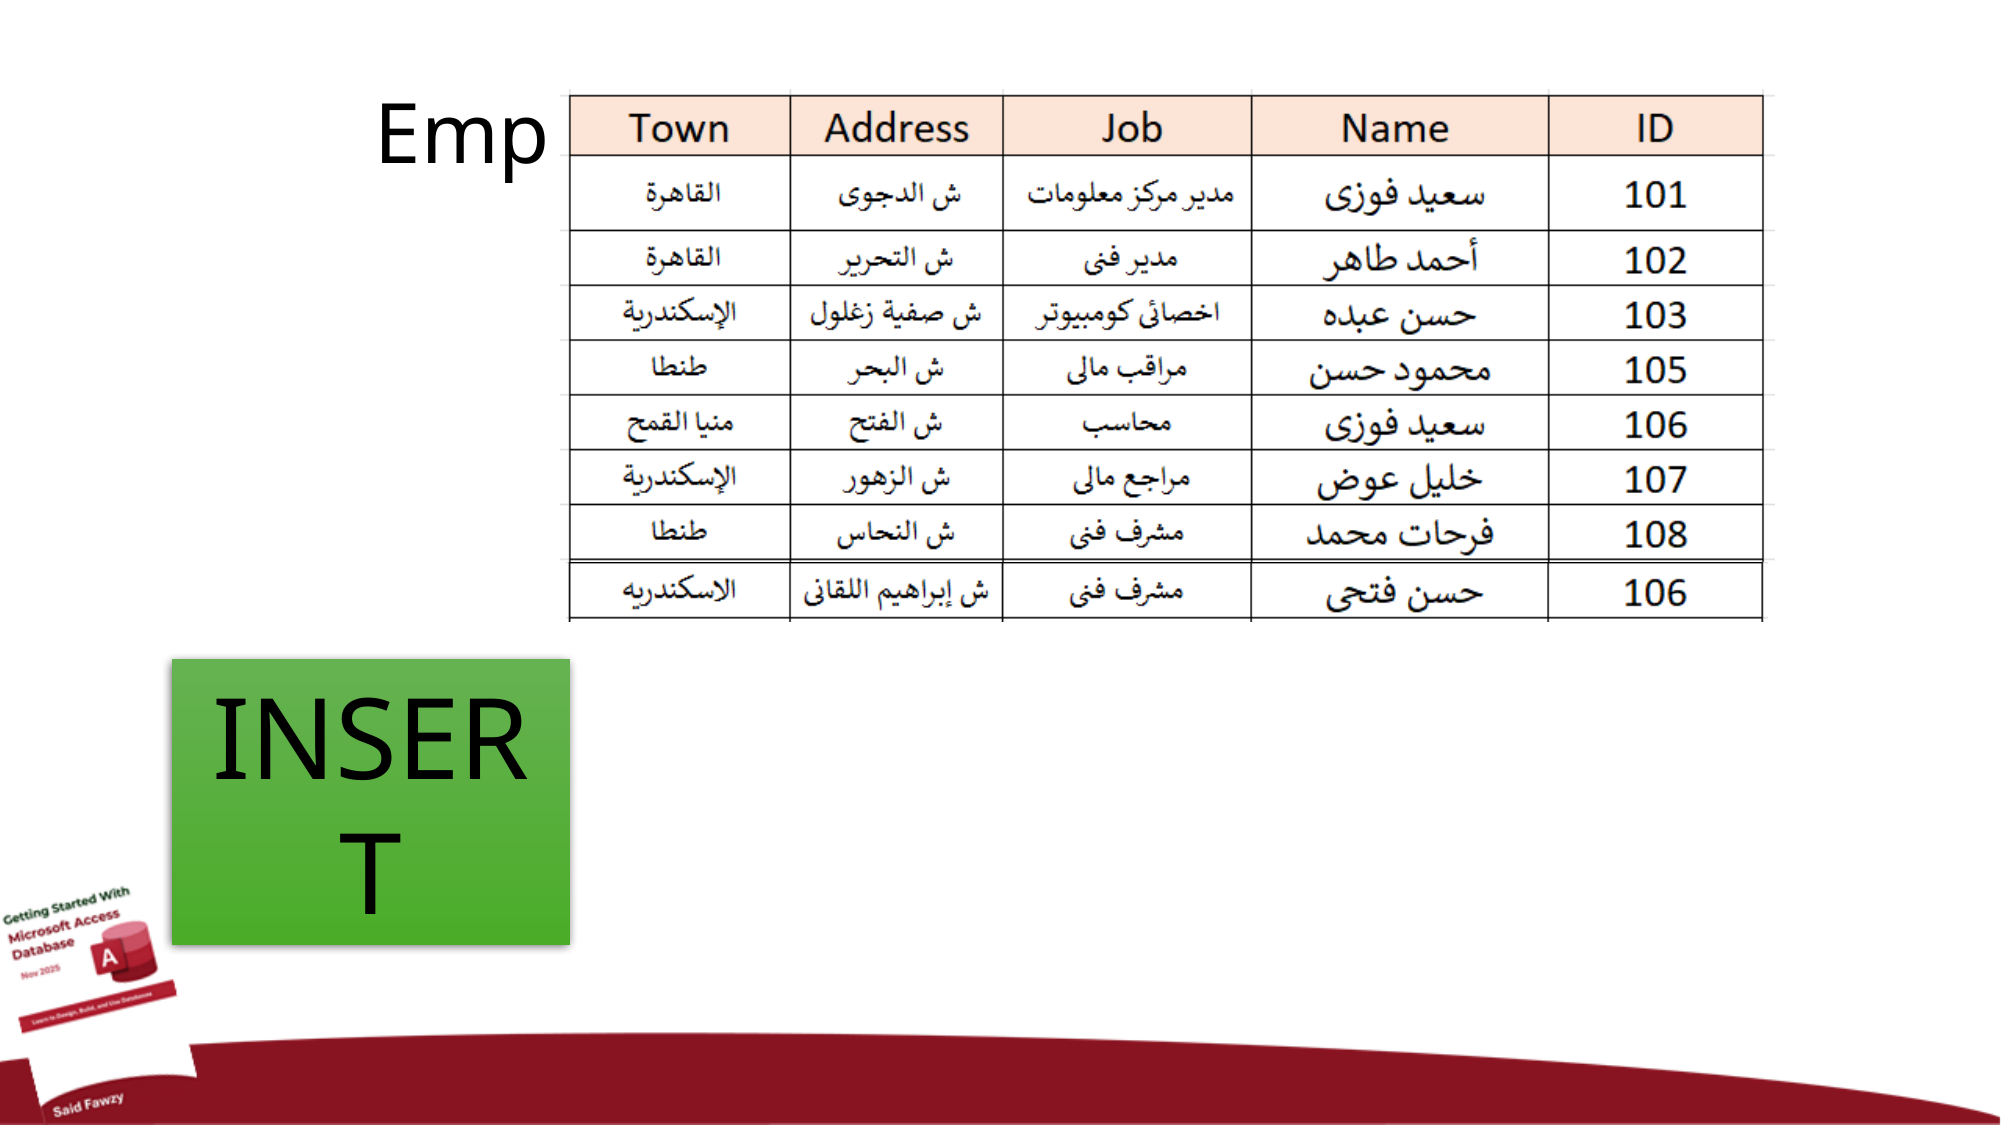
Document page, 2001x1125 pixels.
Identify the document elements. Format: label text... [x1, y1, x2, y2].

text_box Emp [359, 72, 566, 188]
text_box INSERT [172, 659, 570, 945]
picture [0, 0, 2001, 1125]
